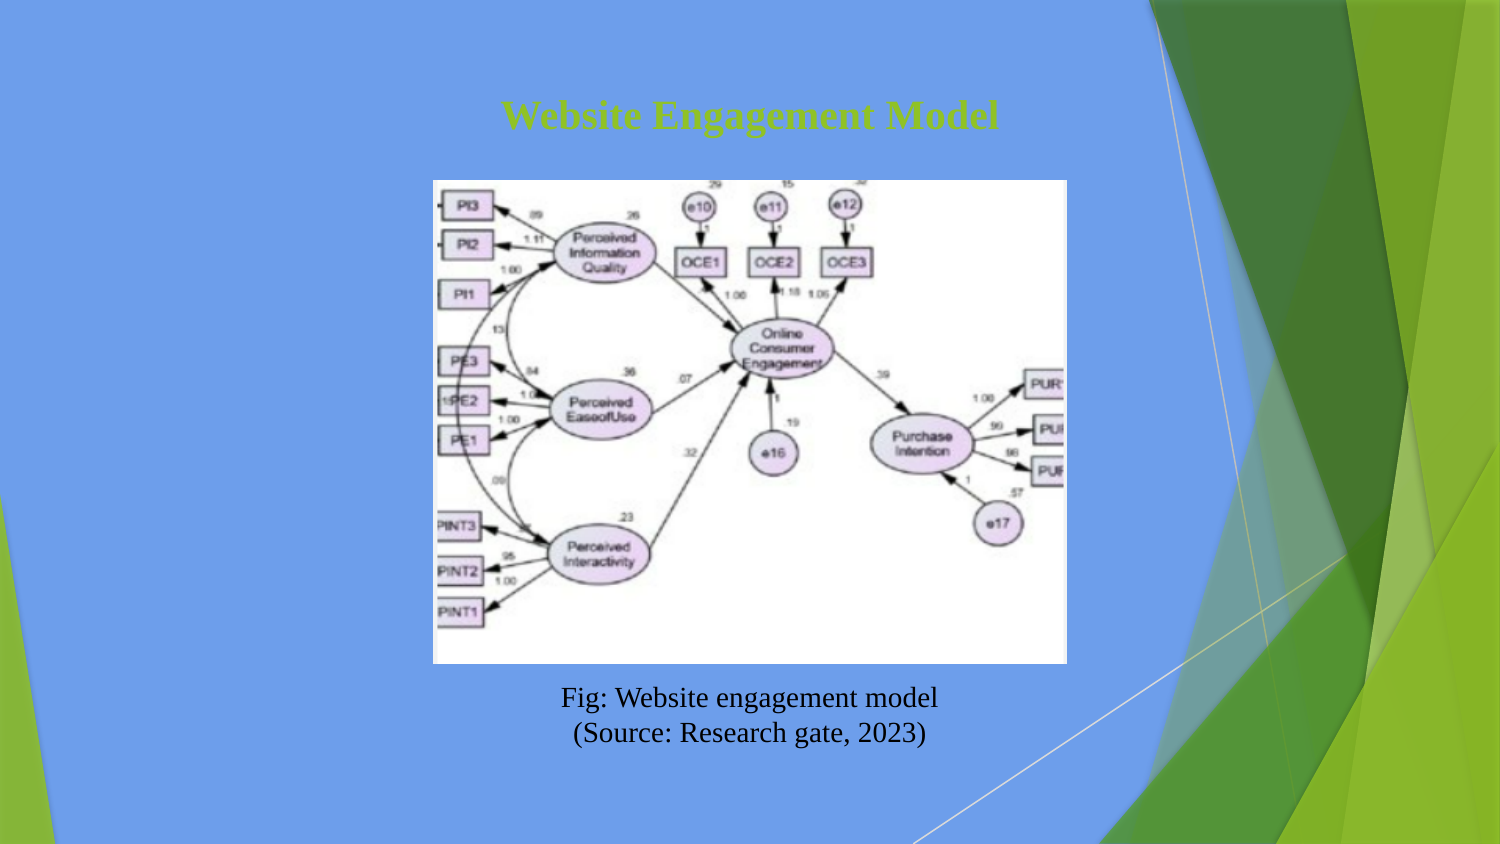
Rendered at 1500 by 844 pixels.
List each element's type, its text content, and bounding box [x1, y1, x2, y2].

list Fig: Website engagement model (Source: Research gate, 2023) [51, 663, 1449, 794]
title Website Engagement Model [51, 72, 1449, 167]
picture [432, 179, 1067, 664]
